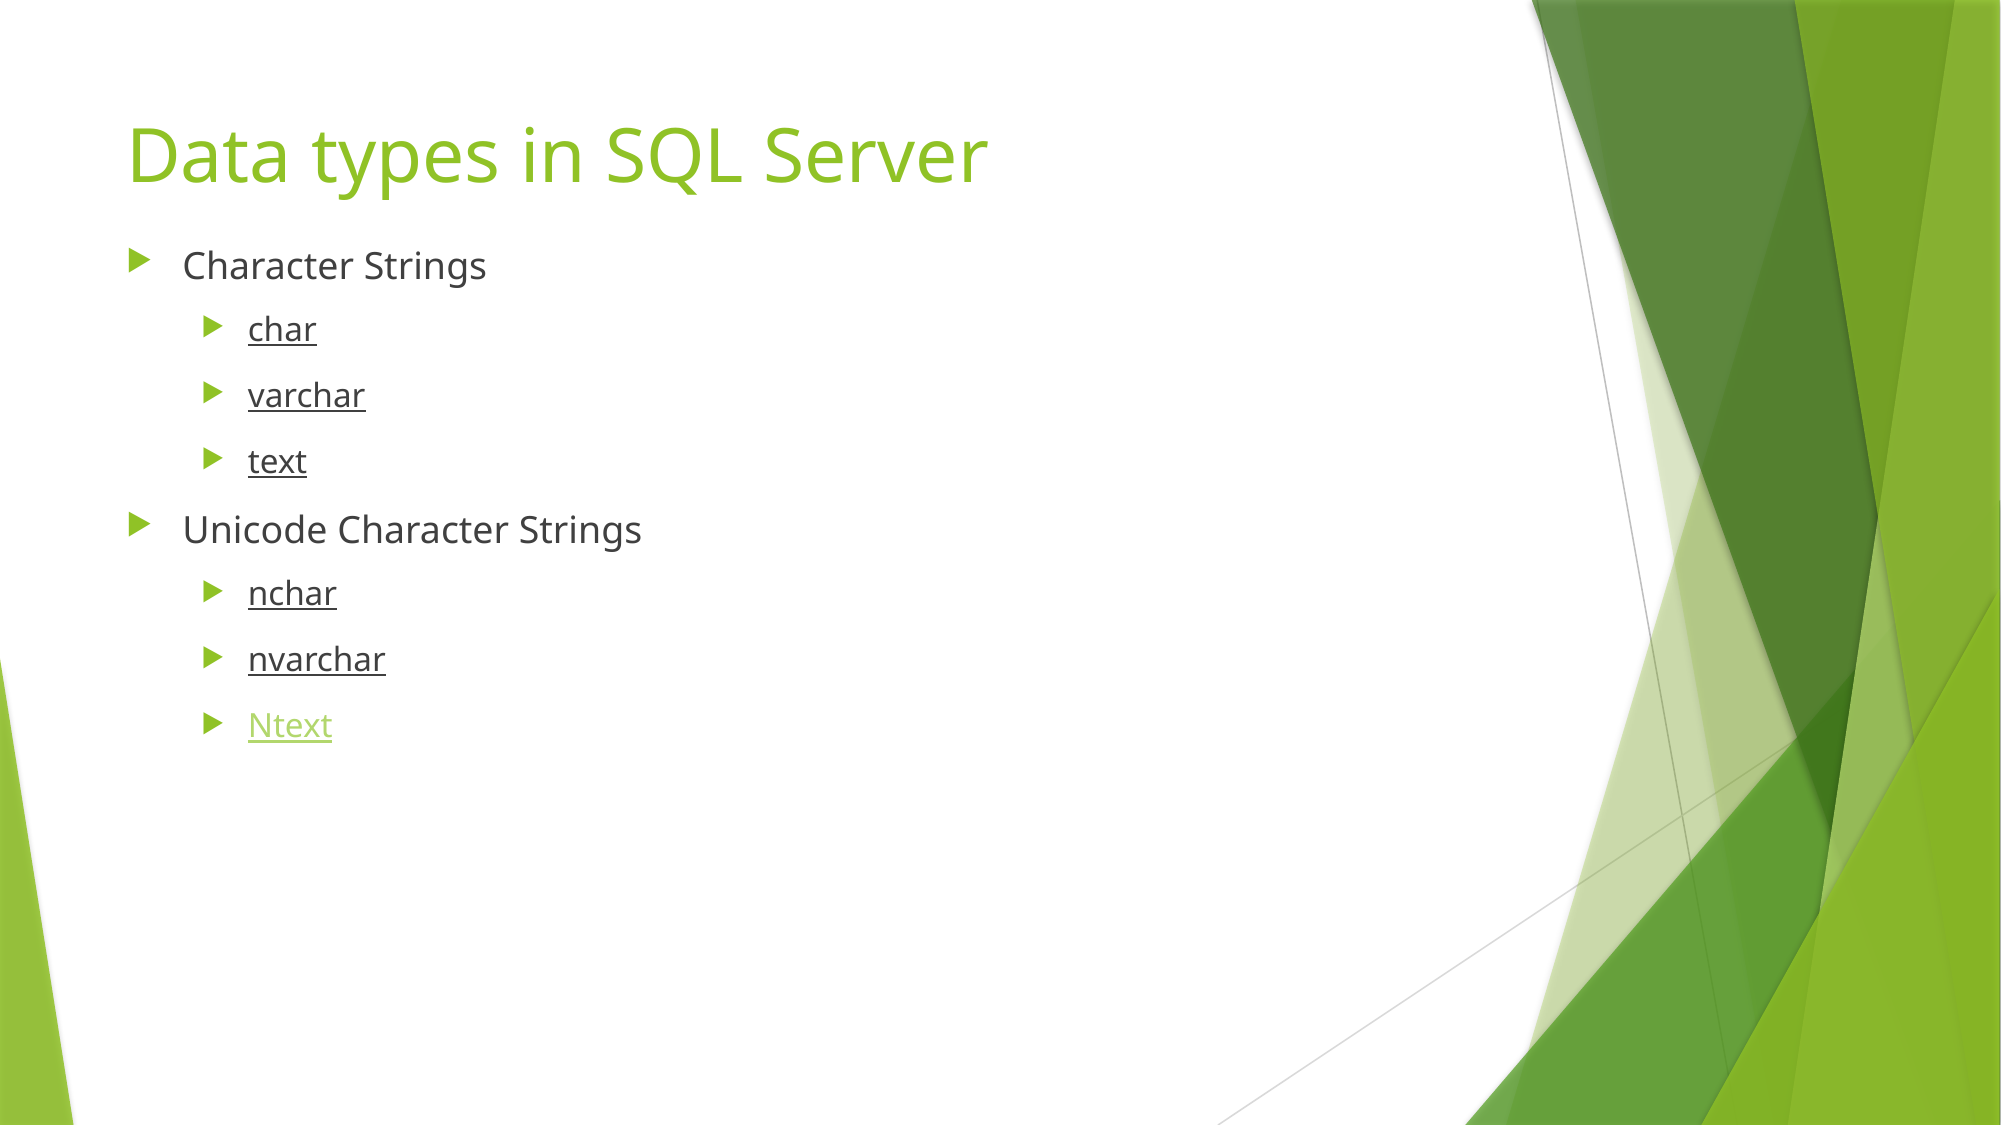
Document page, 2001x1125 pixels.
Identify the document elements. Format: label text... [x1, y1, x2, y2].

list Character Strings char varchar text Unicode Character Strings nchar nvarchar Ntext [111, 234, 1522, 992]
title Data types in SQL Server [111, 99, 1522, 212]
